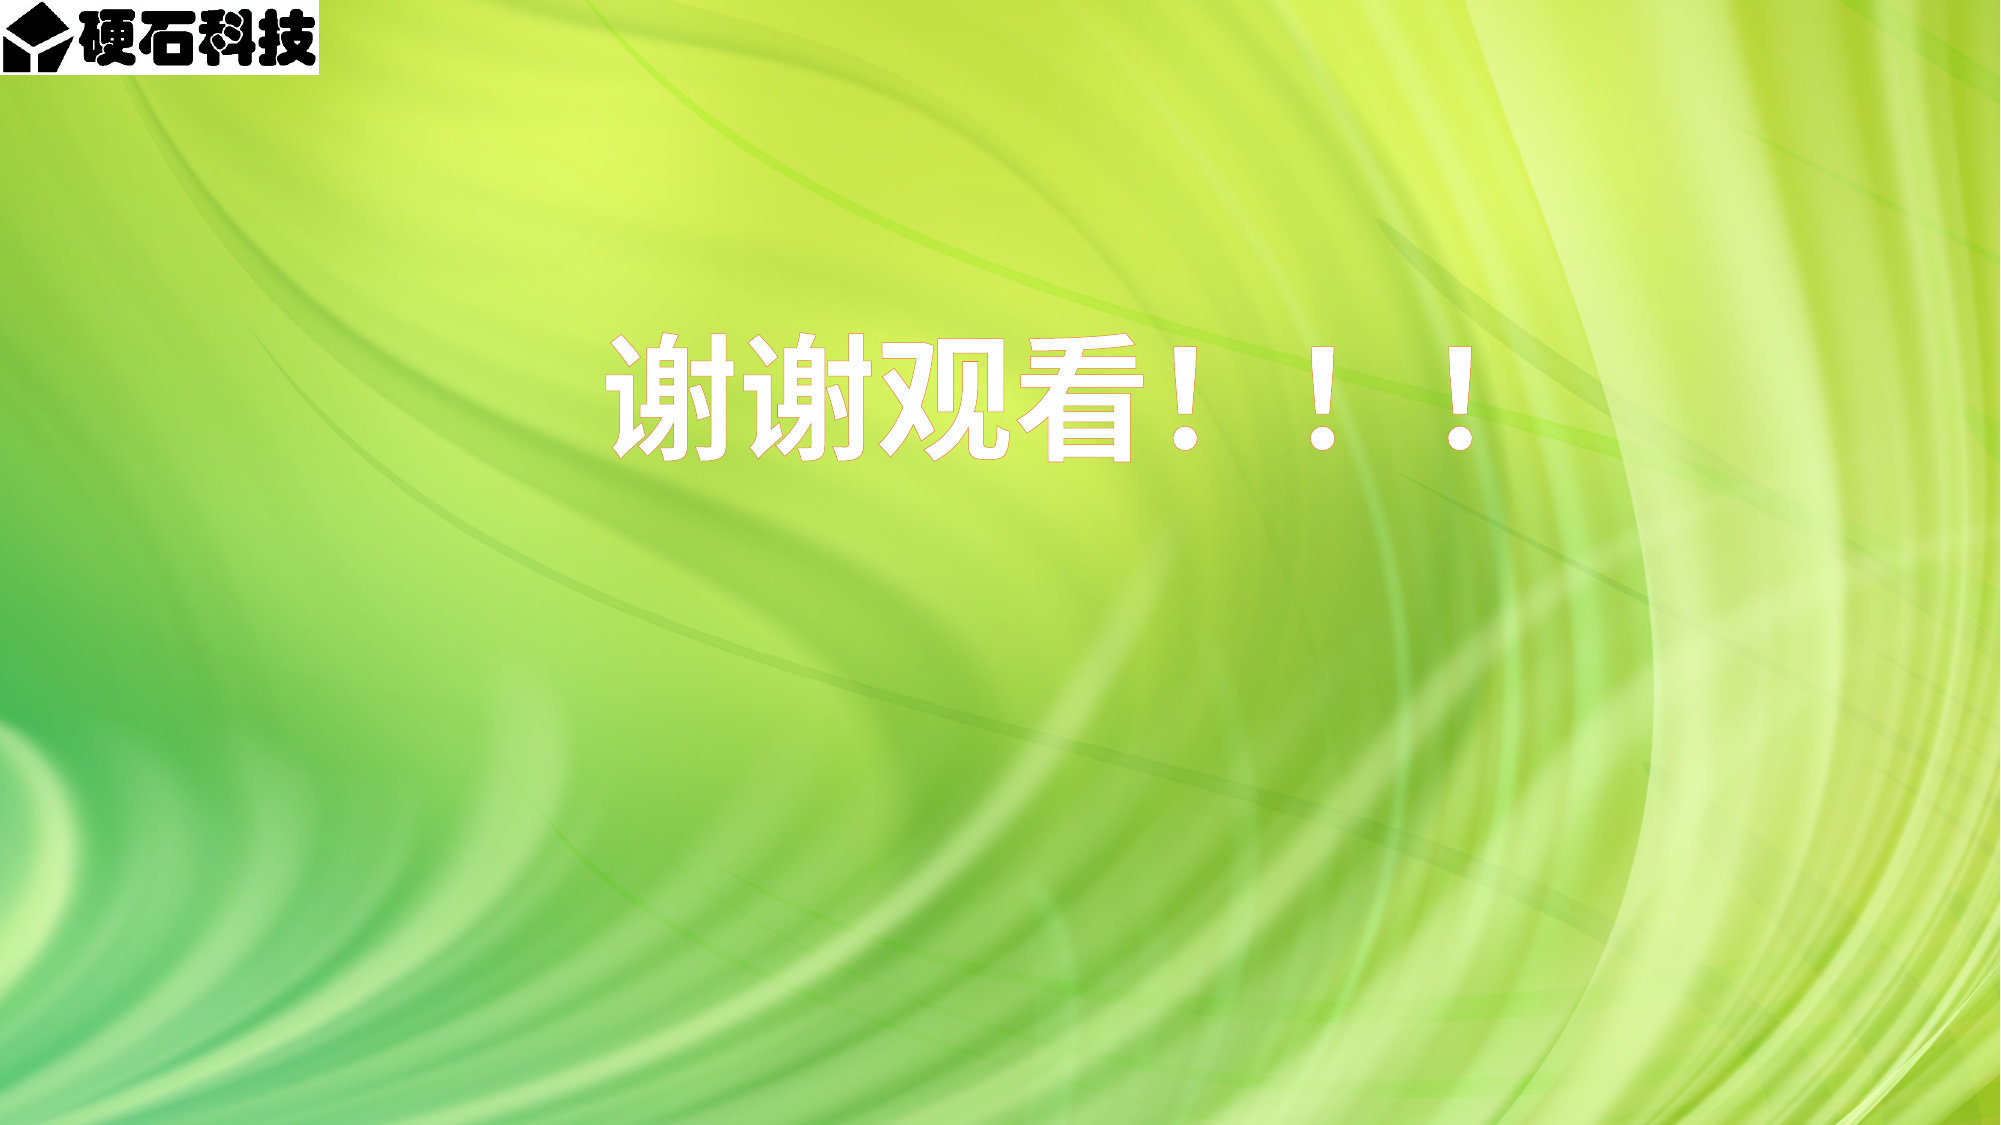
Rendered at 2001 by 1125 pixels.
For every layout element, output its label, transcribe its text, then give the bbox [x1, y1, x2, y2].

picture [0, 0, 2001, 1125]
text_box 谢谢观看！！！ [585, 304, 1579, 485]
